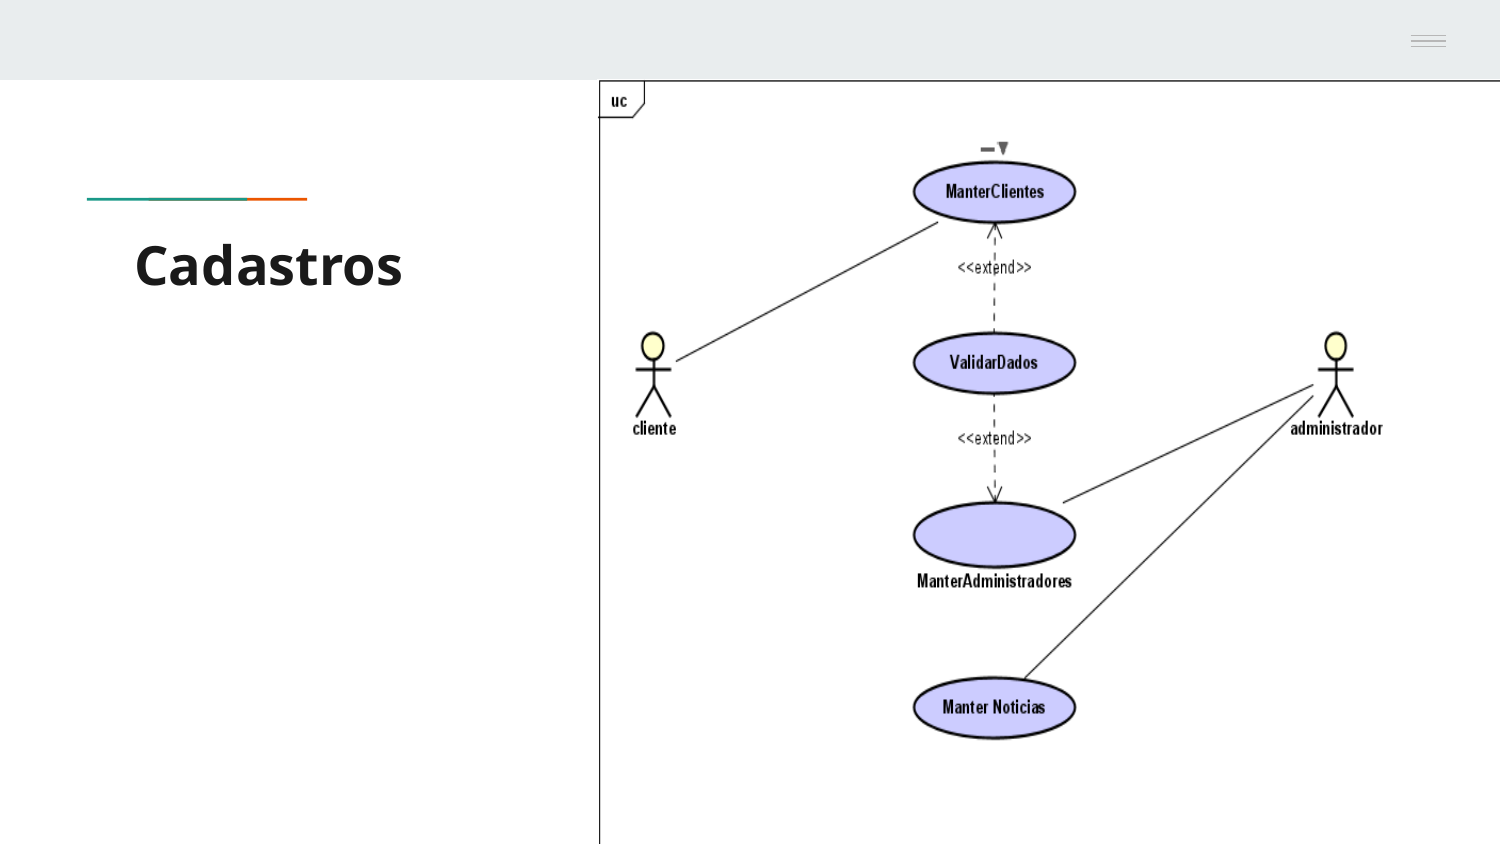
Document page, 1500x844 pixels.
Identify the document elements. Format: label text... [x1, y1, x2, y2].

picture [597, 79, 1500, 844]
title Cadastros [119, 216, 592, 305]
